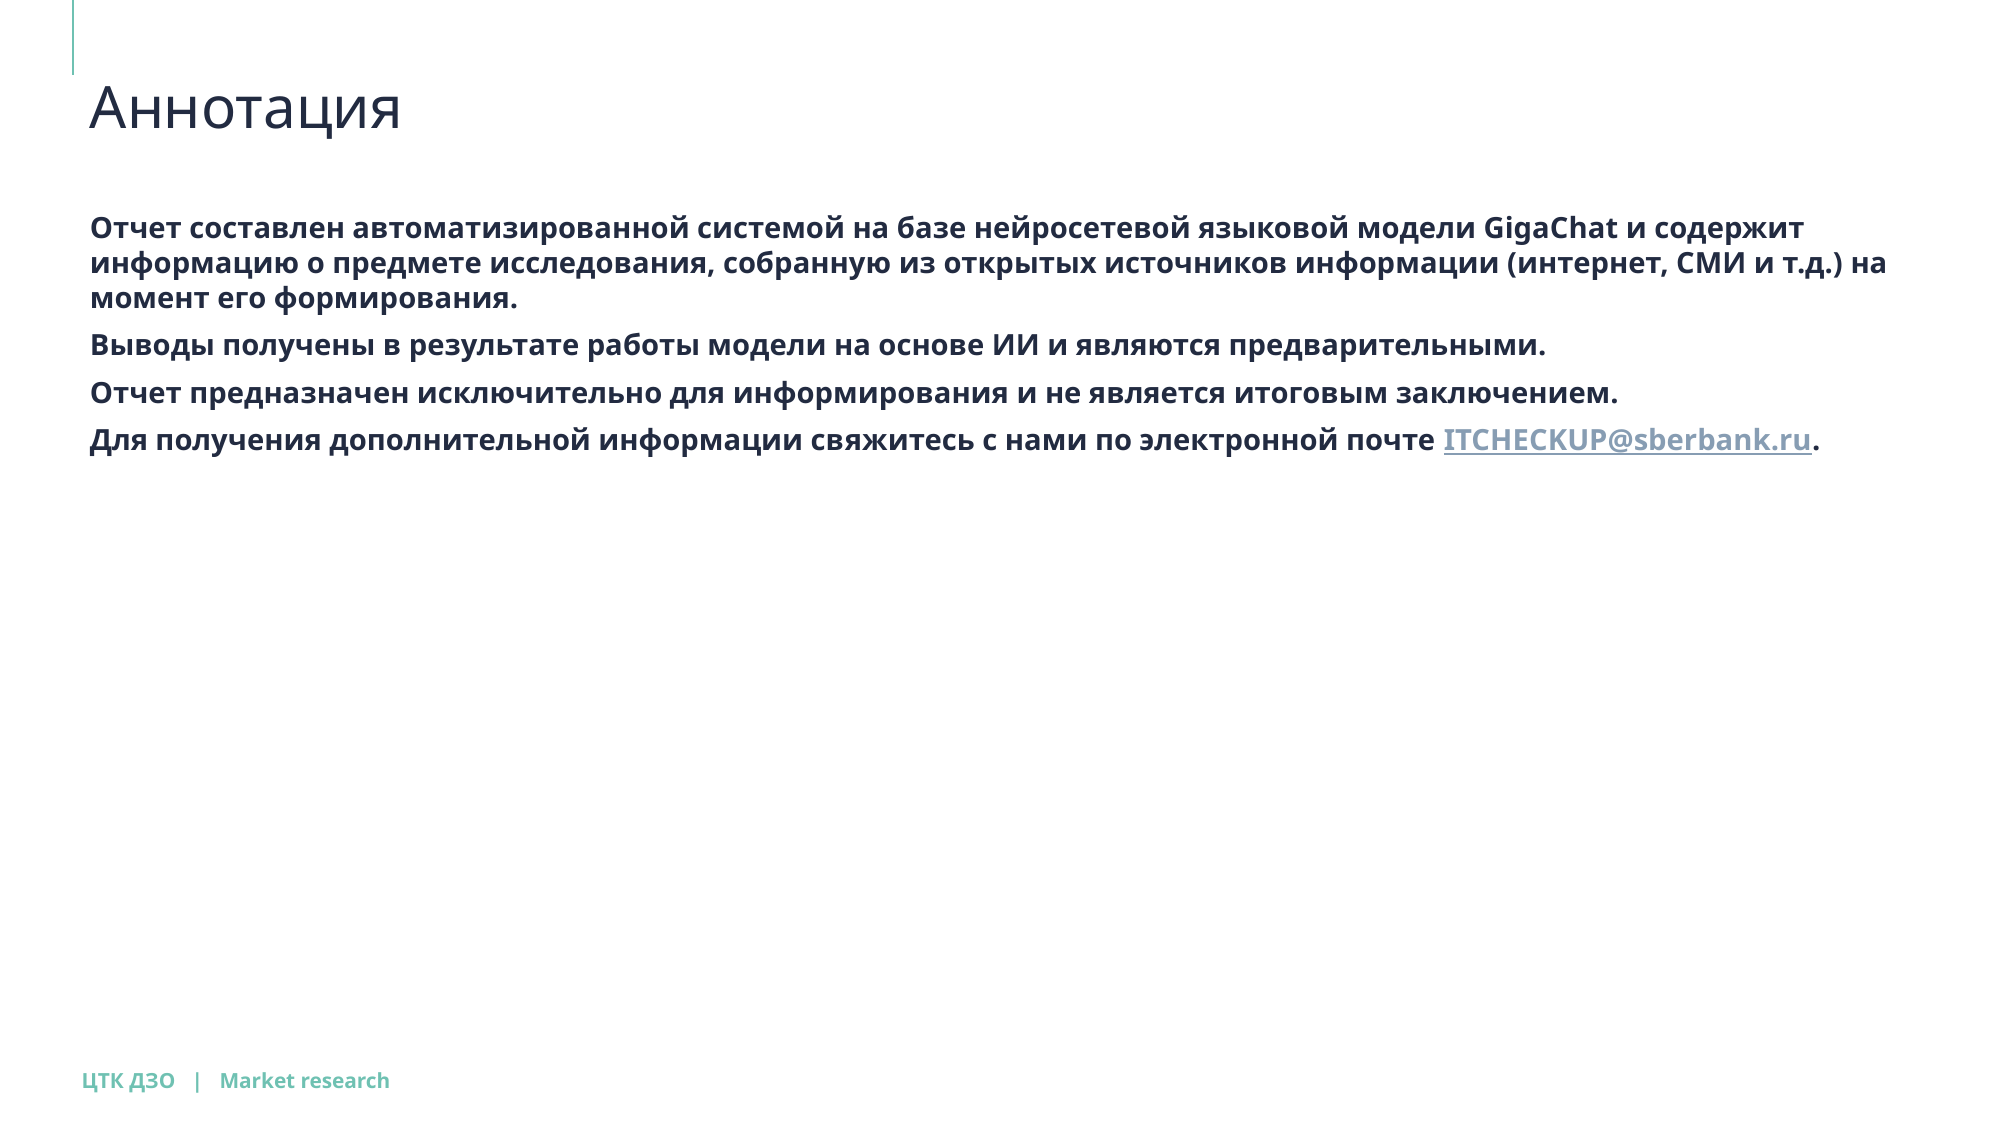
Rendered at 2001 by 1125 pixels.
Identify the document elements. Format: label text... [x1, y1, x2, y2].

title Аннотация [89, 77, 1886, 144]
text_box Отчет составлен автоматизированной системой на базе нейросетевой языковой модели GigaChat и содержит информацию о предмете исследования, собранную из открытых источников информации (интернет, СМИ и т.д.) на момент его формирования. Выводы получены в результате работы модели на основе ИИ и являются предварительными. Отчет предназначен исключительно для информирования и не является итоговым заключением. Для получения дополнительной информации свяжитесь с нами по электронной почте ITCHECKUP@sberbank.ru. [89, 209, 1907, 504]
